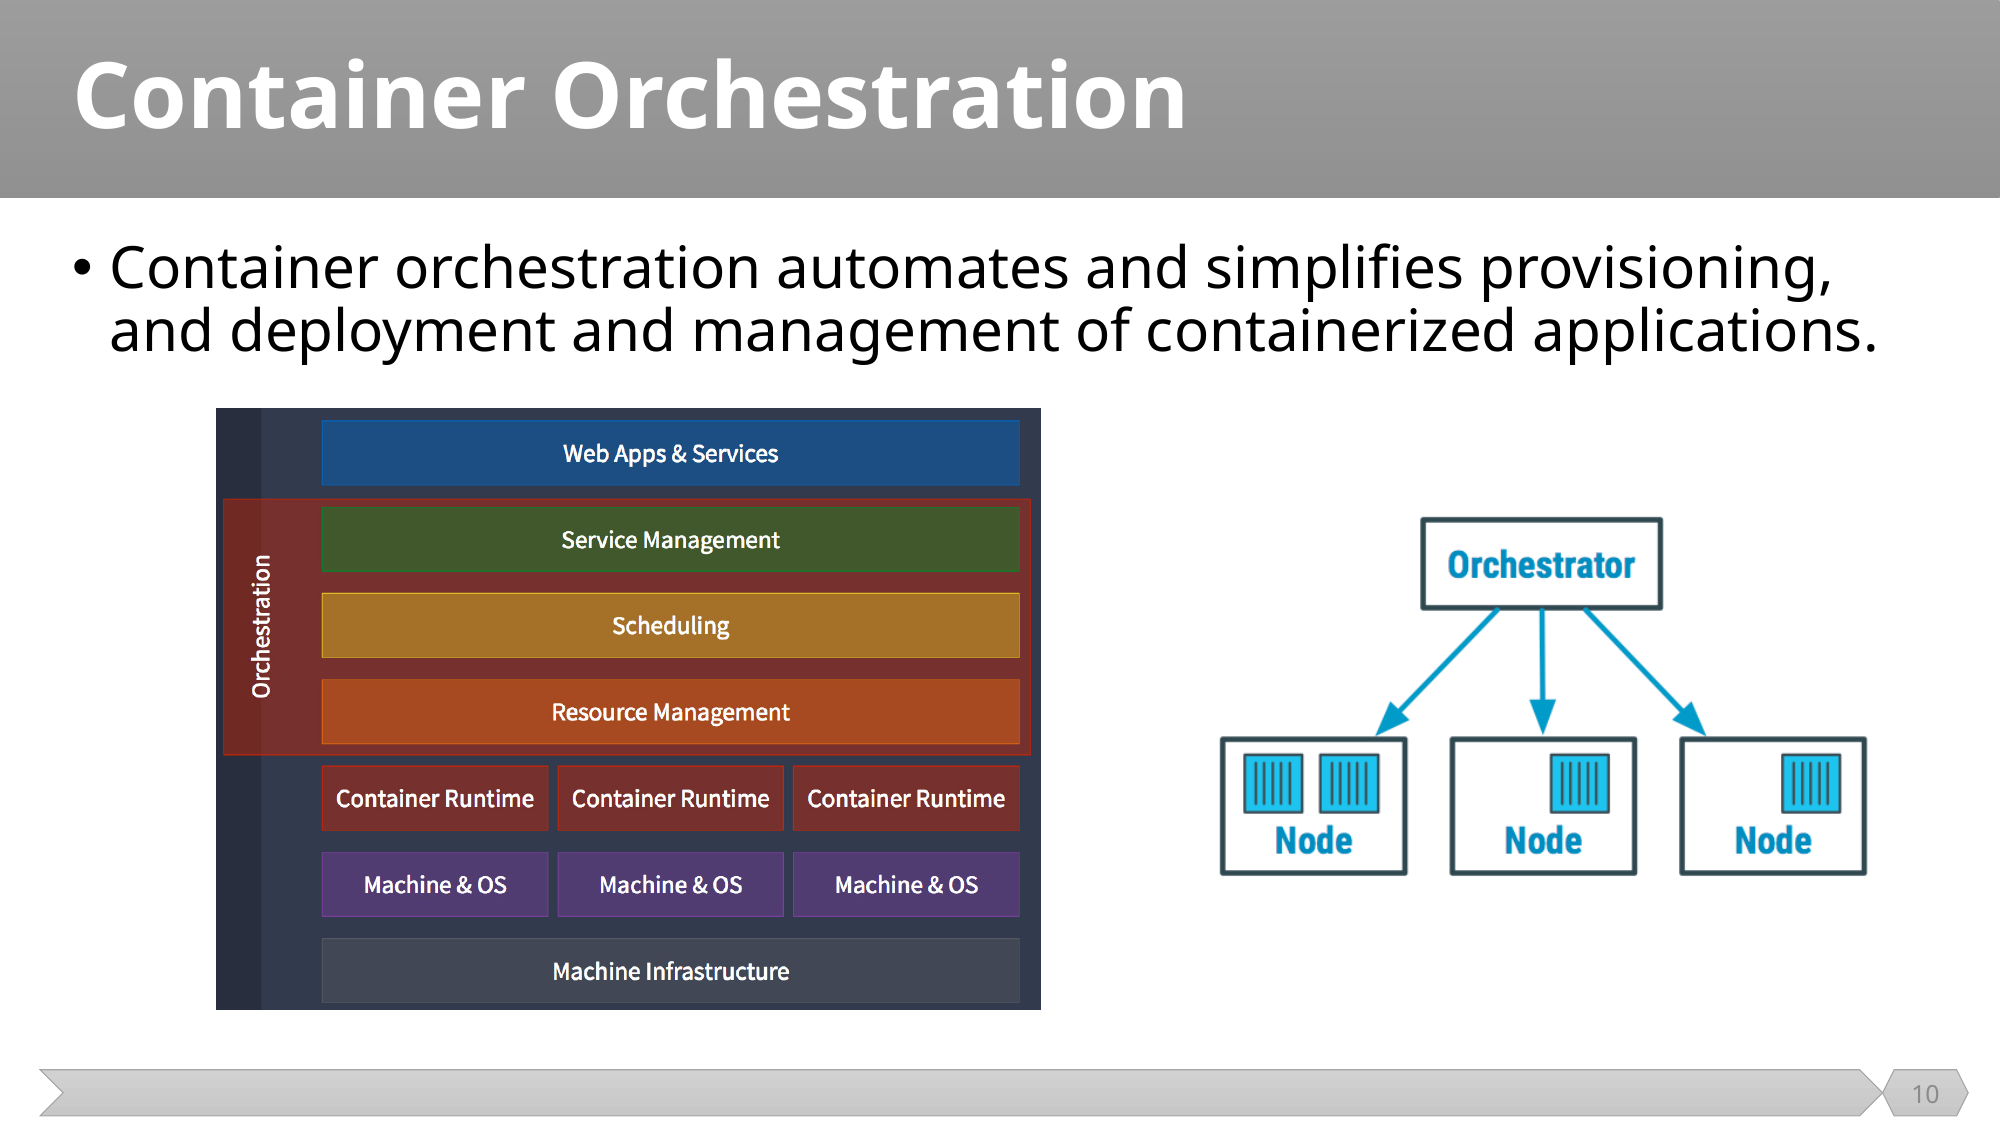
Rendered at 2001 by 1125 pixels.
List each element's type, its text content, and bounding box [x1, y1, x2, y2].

title Container Orchestration [56, 0, 1969, 199]
list Container orchestration automates and simplifies provisioning, and deployment and management of containerized applications. [56, 230, 1969, 1010]
picture [216, 408, 1041, 1010]
slide_number 10 [1882, 1065, 1969, 1125]
picture [1199, 490, 1896, 896]
